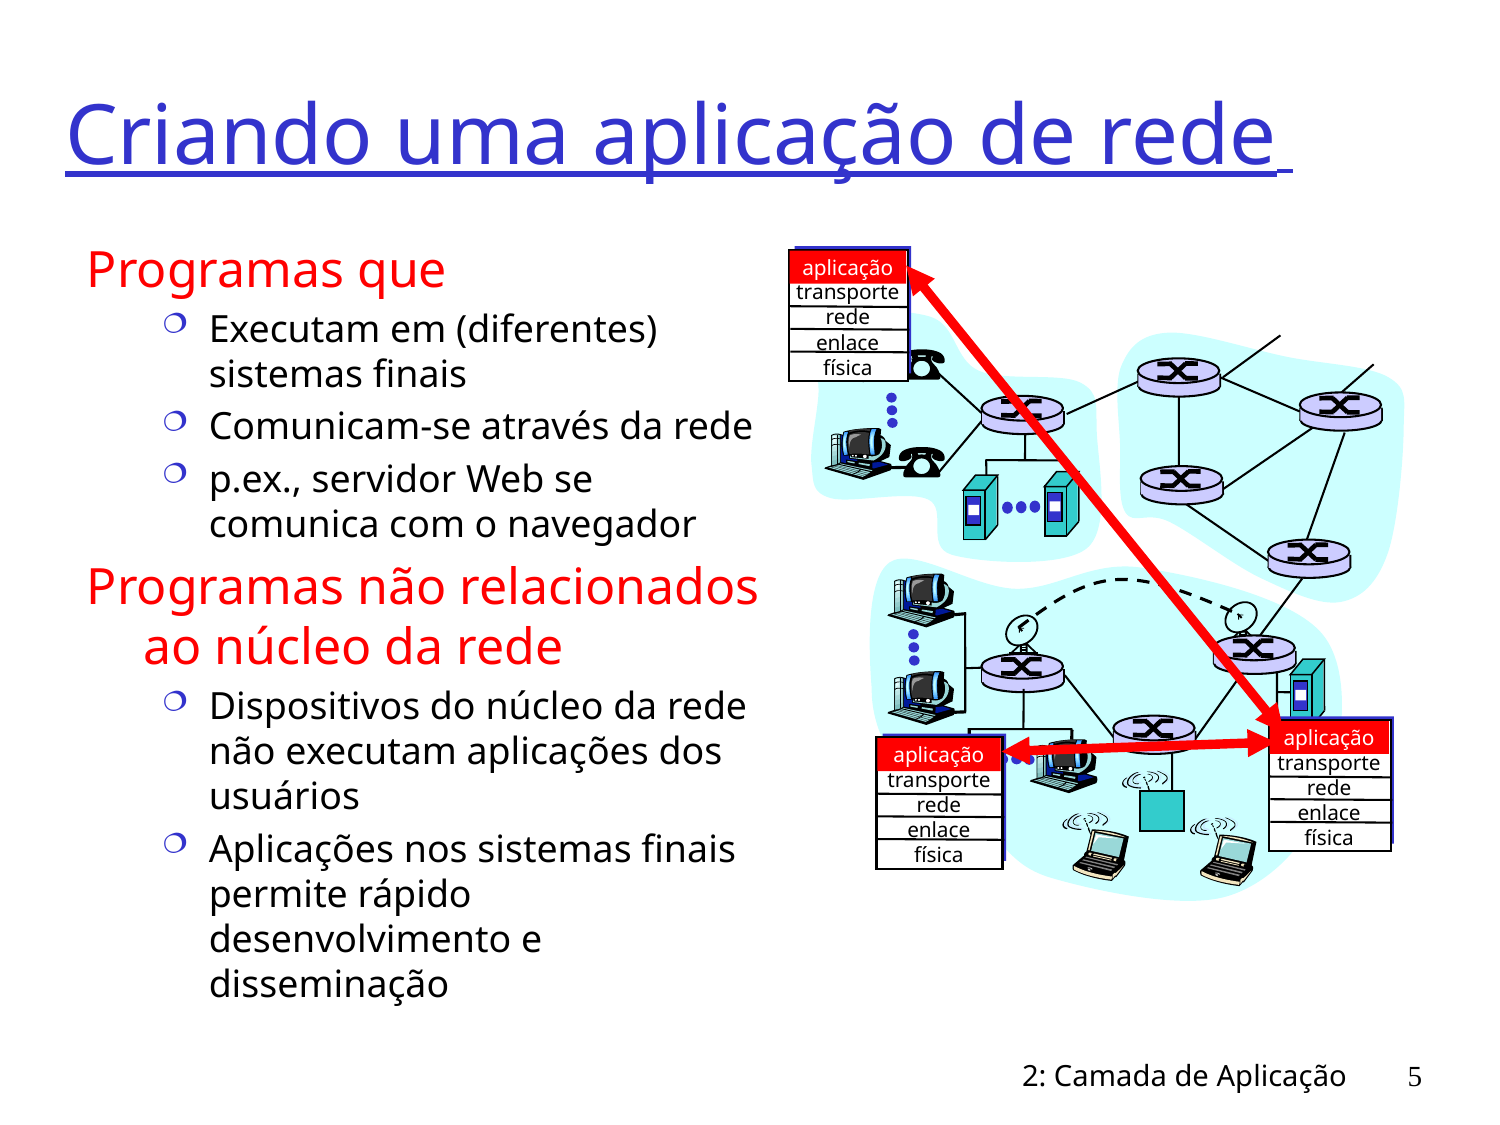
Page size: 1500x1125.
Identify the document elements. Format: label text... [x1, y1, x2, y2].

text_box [804, 307, 1409, 911]
slide_number 5 [1362, 1049, 1438, 1125]
footer 2: Camada de Aplicação [887, 1049, 1362, 1125]
title Criando uma aplicação de rede [49, 37, 1426, 226]
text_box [777, 245, 1402, 875]
list Programas que Executam em (diferentes) sistemas finais Comunicam-se através da rede p.ex., servidor Web se comunica com o navegador Programas não relacionados ao núcleo da rede Dispositivos do núcleo da rede não executam aplicações dos usuários Aplicações nos sistemas finais permite rápido desenvolvimento e disseminação [71, 229, 790, 1069]
